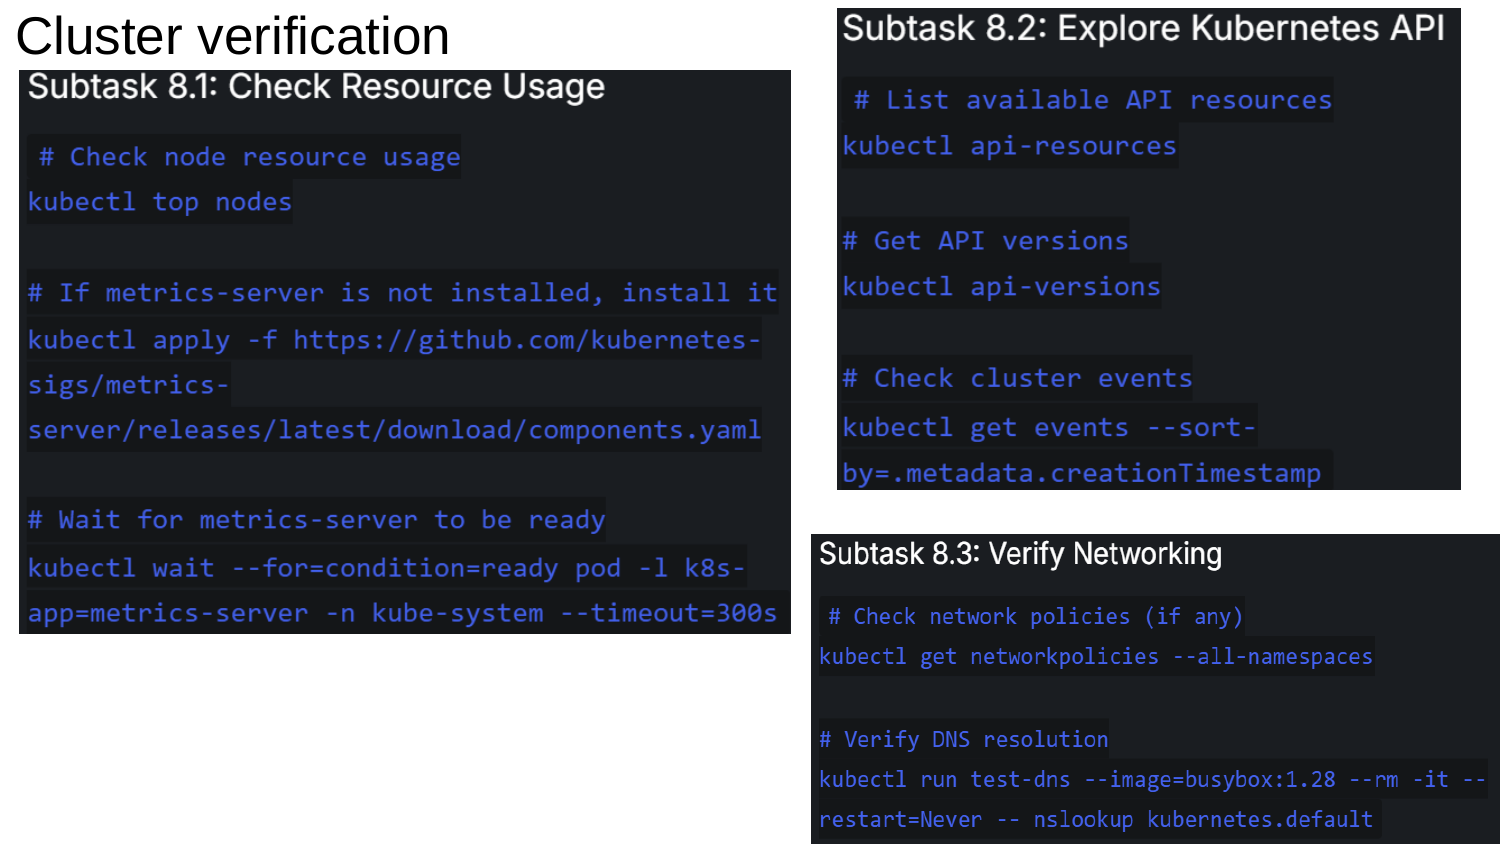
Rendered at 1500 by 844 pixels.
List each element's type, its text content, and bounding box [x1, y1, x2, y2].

title Cluster verification [0, 0, 1398, 82]
picture [18, 70, 791, 634]
picture [810, 534, 1500, 844]
picture [837, 8, 1461, 491]
